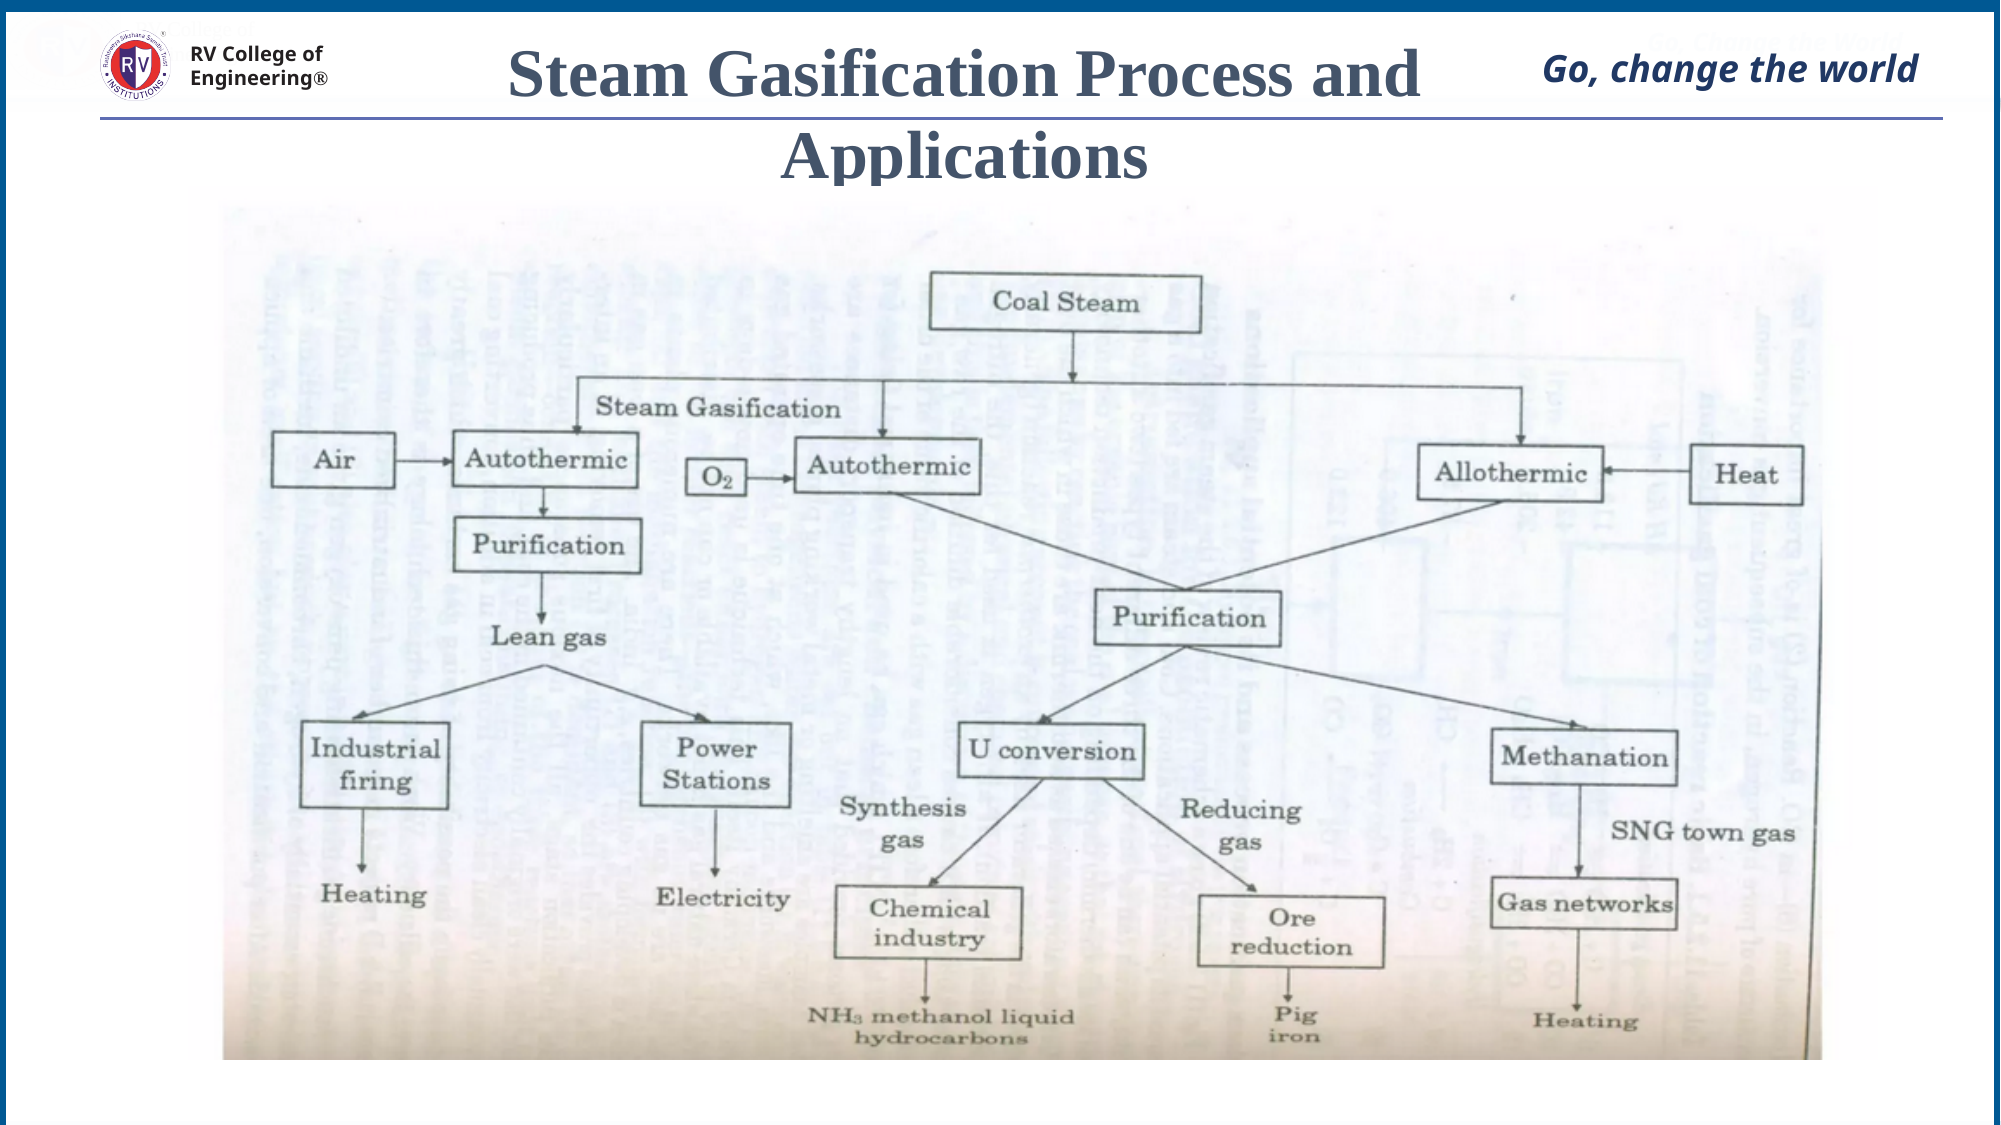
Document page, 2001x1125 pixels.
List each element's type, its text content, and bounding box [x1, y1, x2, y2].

text_box [100, 29, 171, 101]
text_box RV College of Engineering® [188, 40, 386, 90]
text_box Steam Gasification Process and Applications [432, 21, 1497, 186]
picture [188, 186, 1878, 1060]
text_box [0, 5, 2000, 1125]
text_box Go, change the world [1509, 37, 1944, 98]
